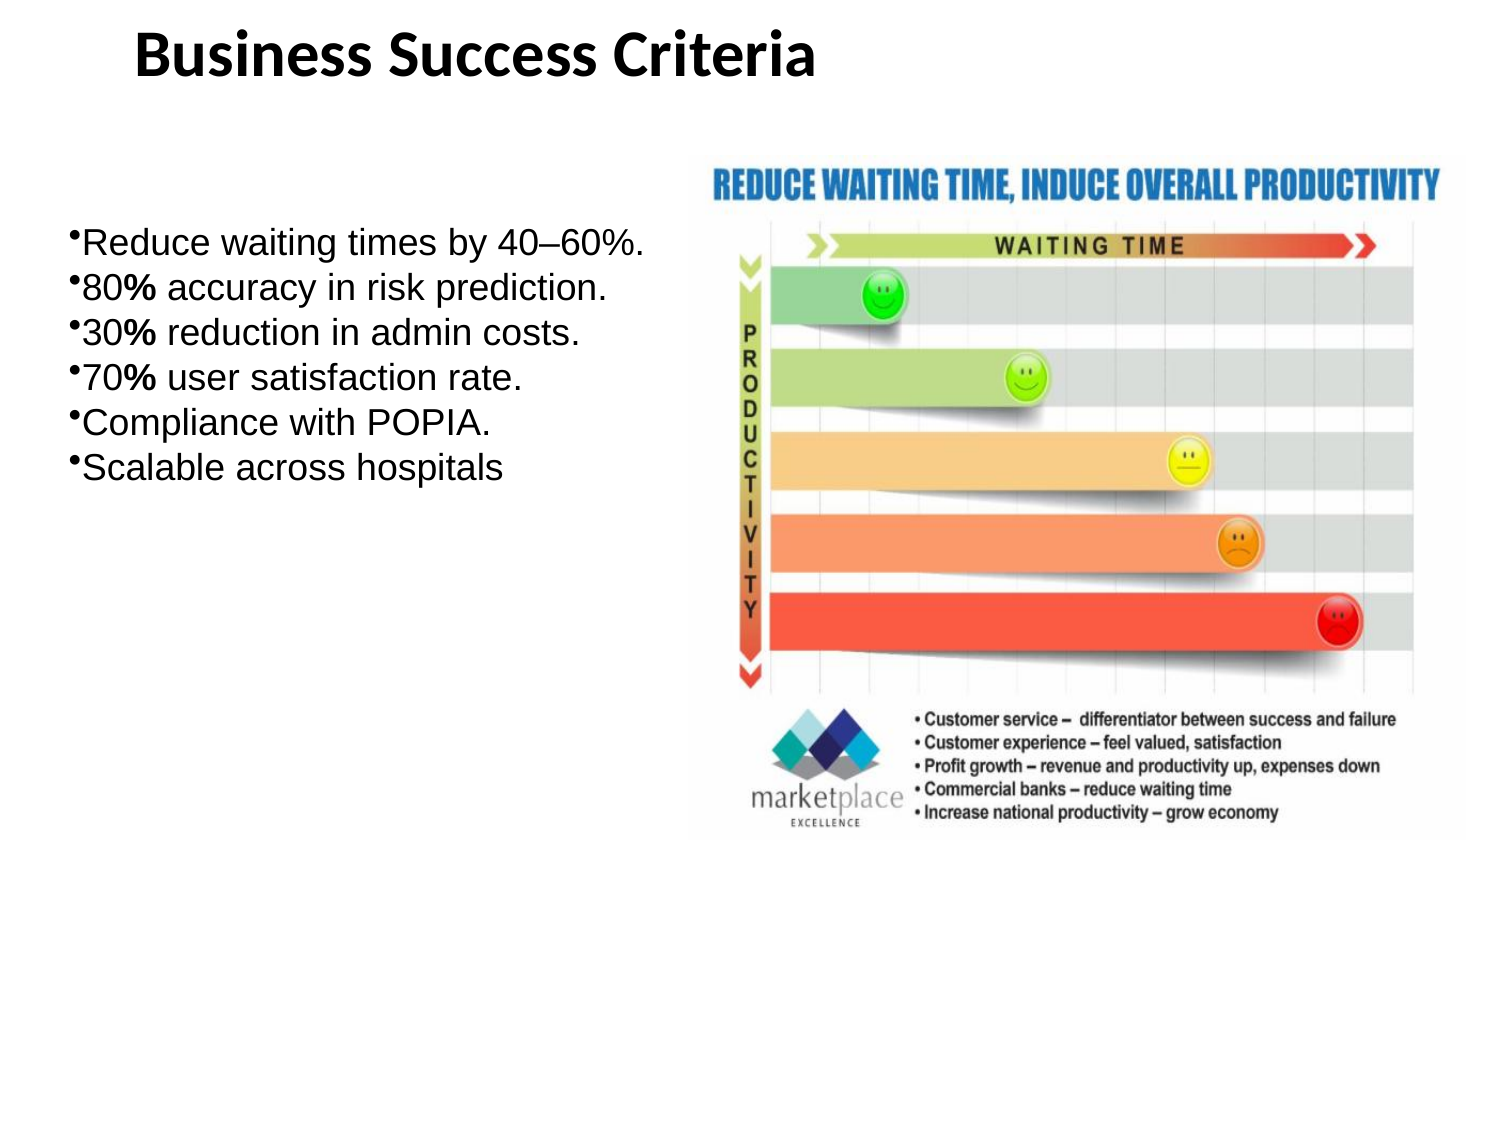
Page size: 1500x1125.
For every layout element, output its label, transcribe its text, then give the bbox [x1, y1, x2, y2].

list Reduce waiting times by 40–60%. 80% accuracy in risk prediction. 30% reduction in admin costs. 70% user satisfaction rate. Compliance with POPIA. Scalable across hospitals [53, 26, 689, 680]
picture [687, 155, 1467, 840]
text_box Business Success Criteria [119, 2, 1375, 98]
